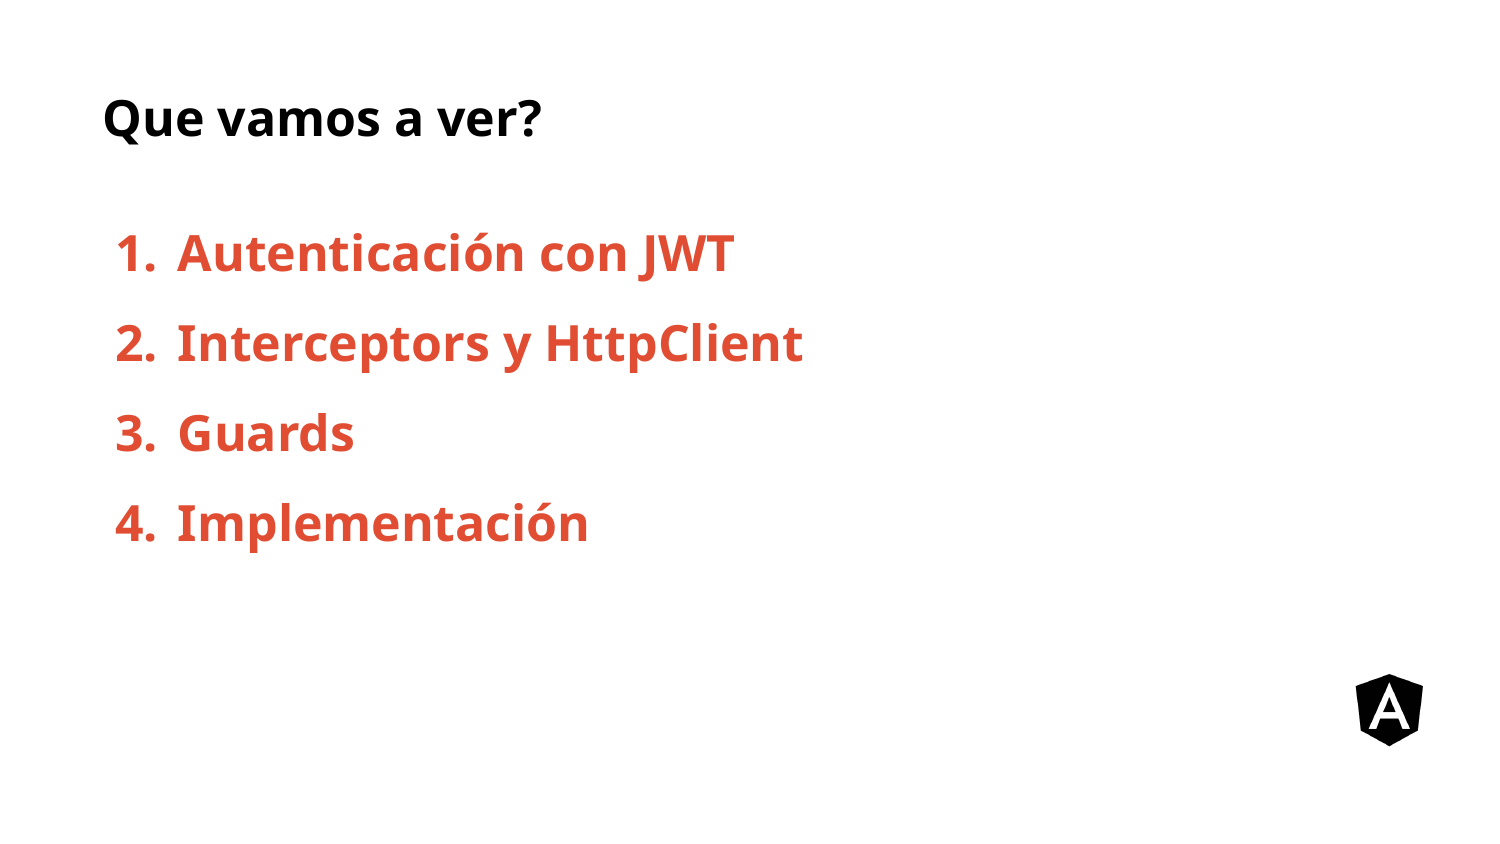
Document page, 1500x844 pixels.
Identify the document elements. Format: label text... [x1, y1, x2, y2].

title Autenticación con JWT Interceptors y HttpClient Guards Implementación [87, 176, 1162, 659]
title Que vamos a ver? [87, 71, 758, 140]
picture [1344, 663, 1434, 753]
